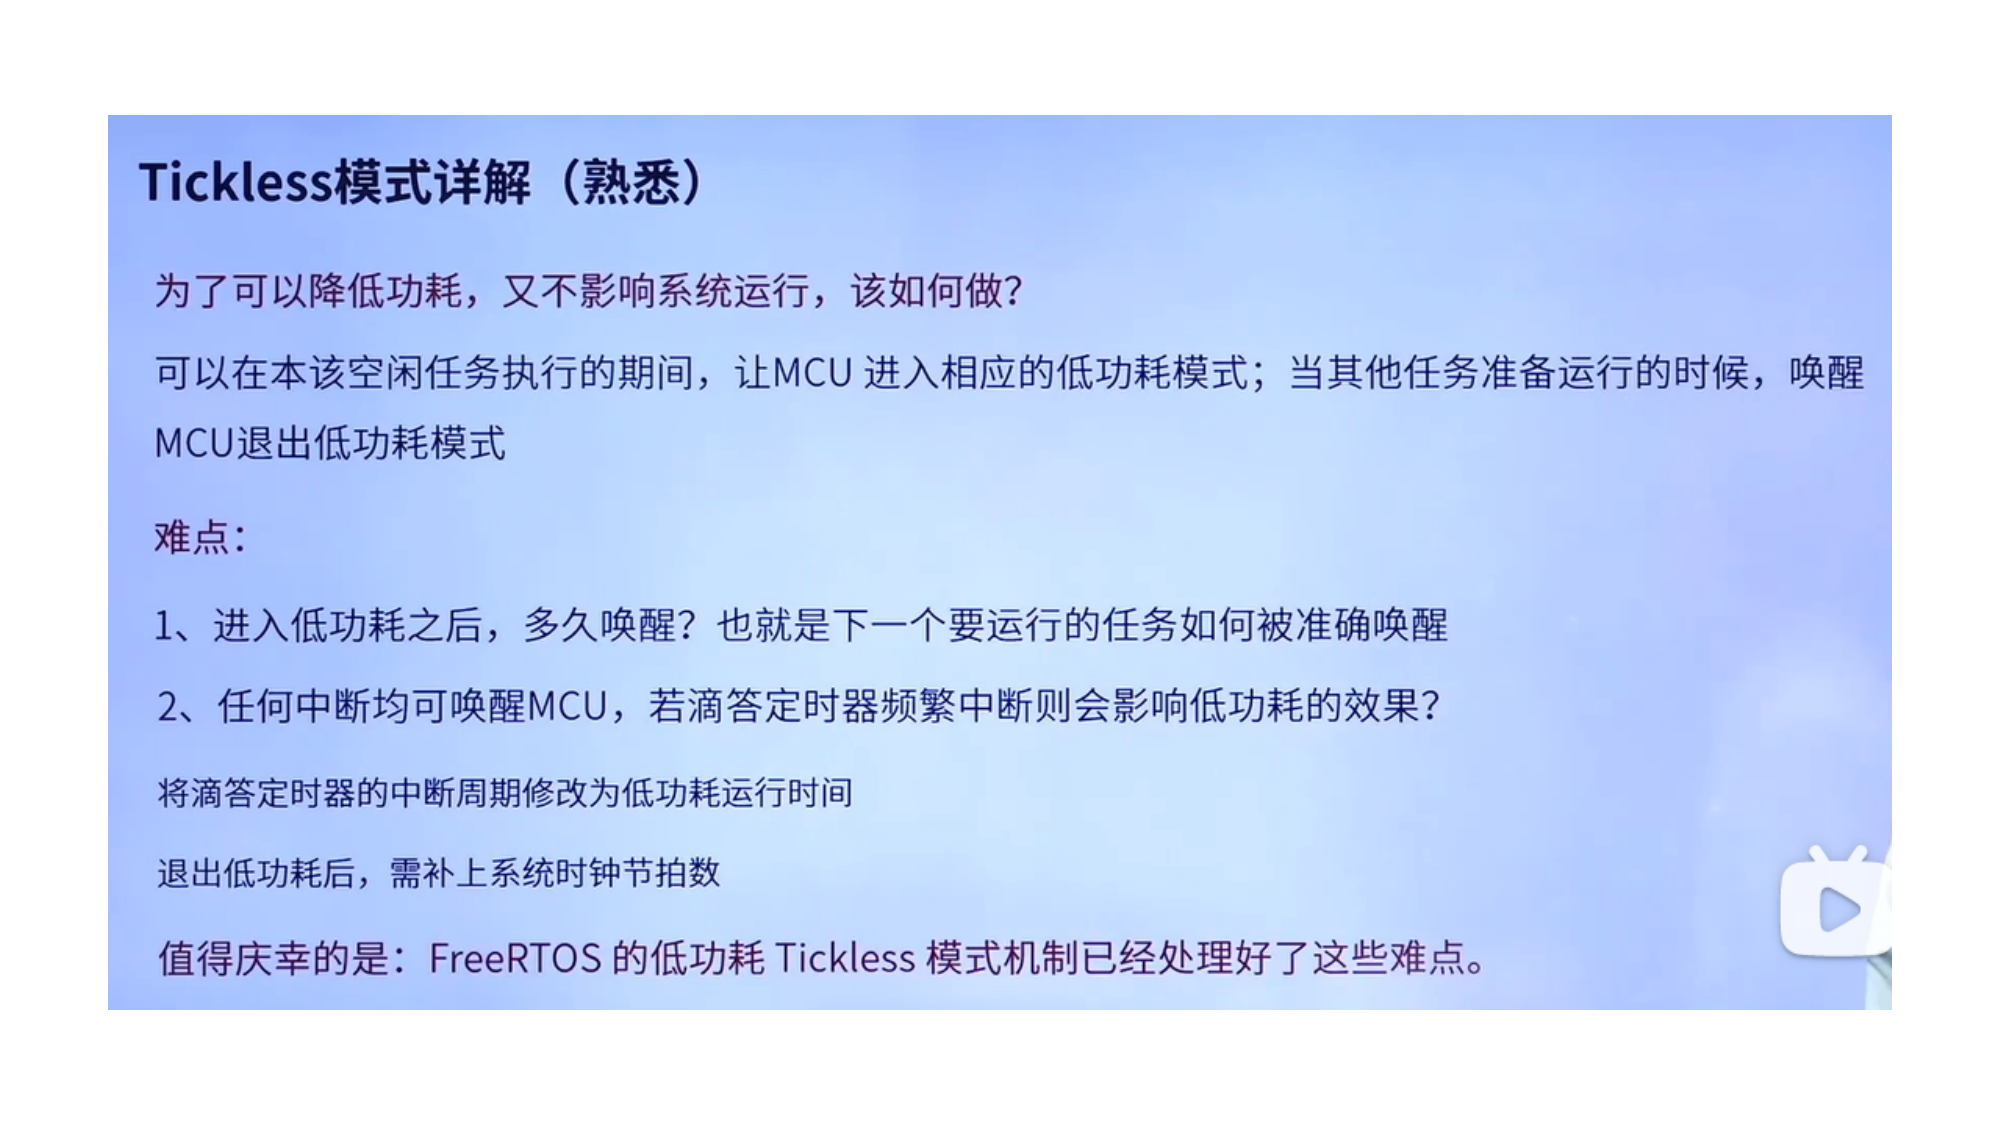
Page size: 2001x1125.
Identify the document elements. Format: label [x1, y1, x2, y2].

picture [108, 115, 1892, 1010]
